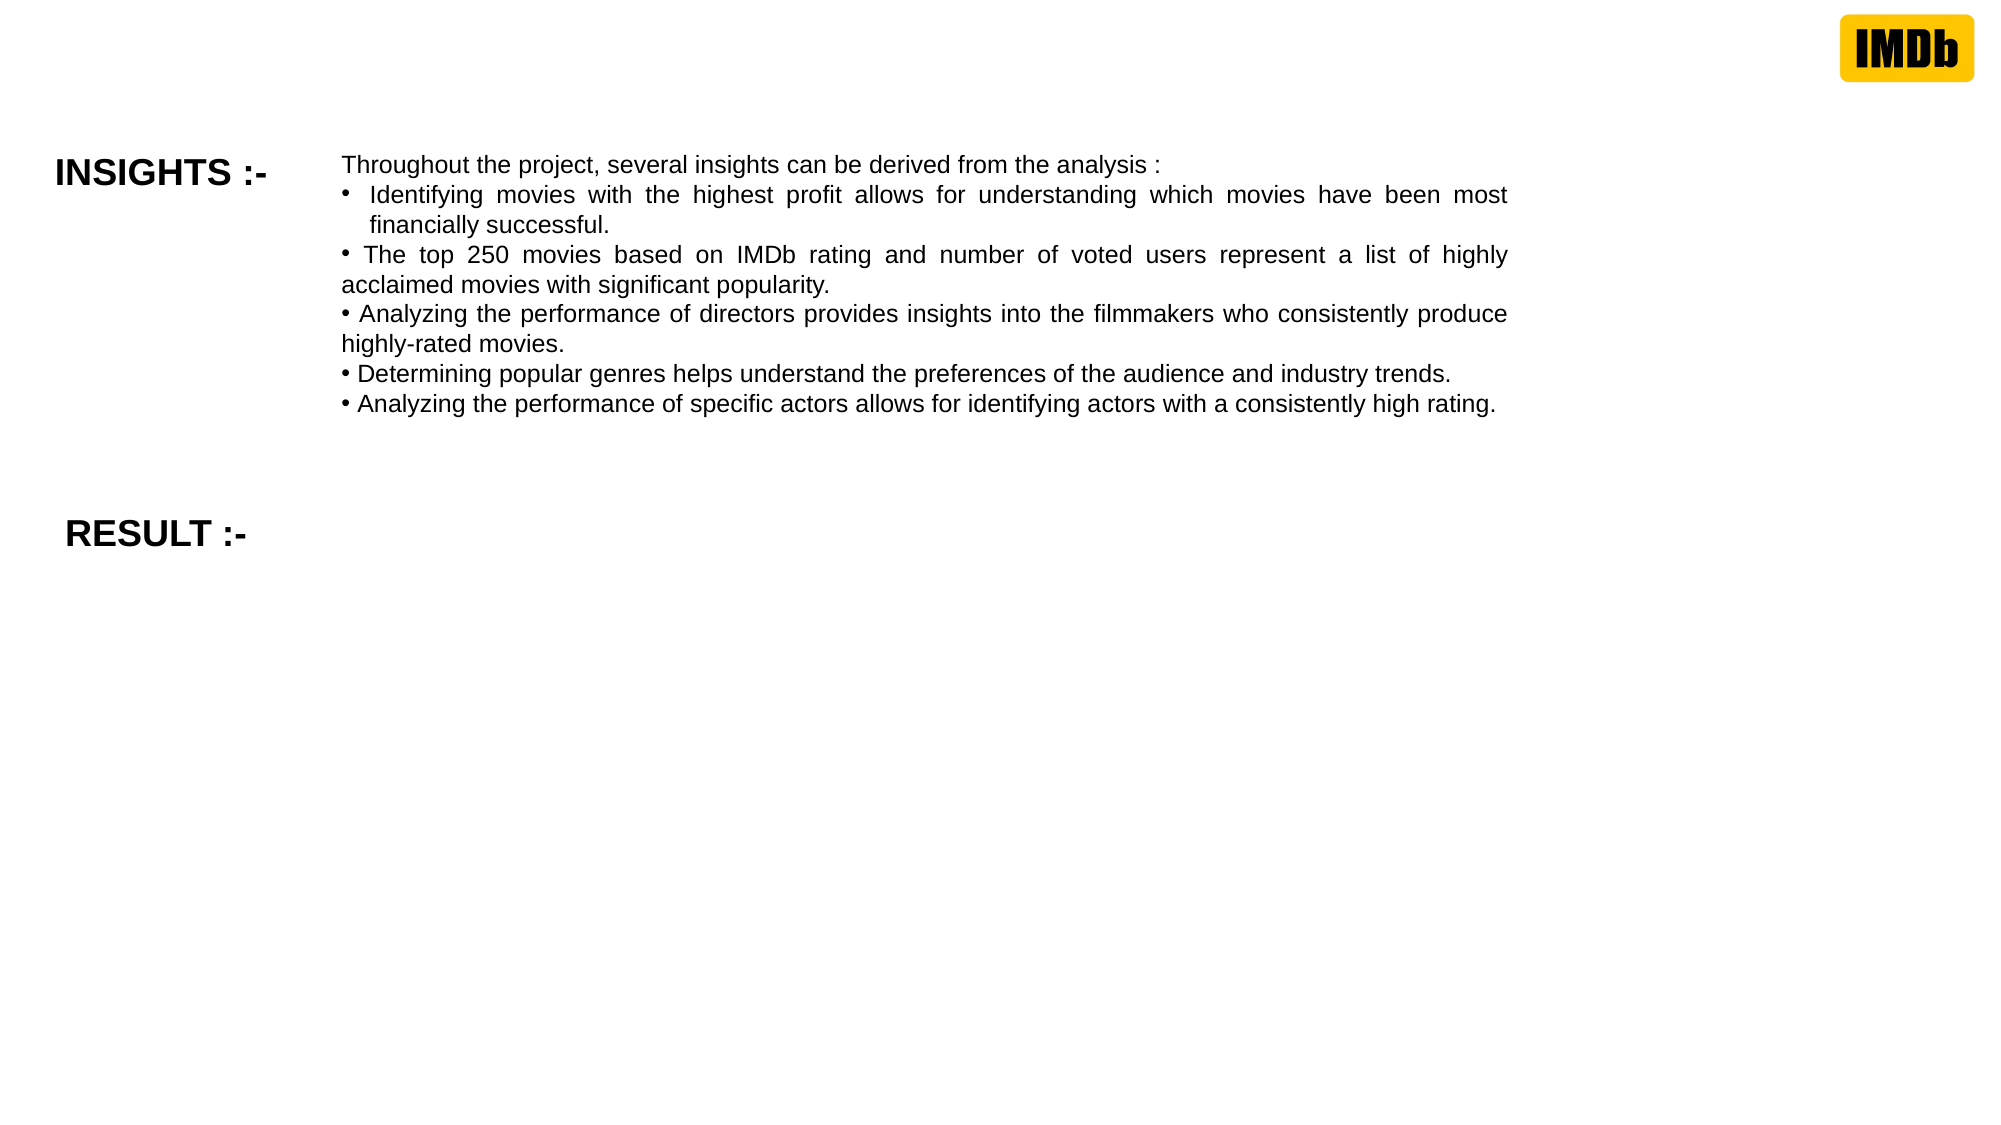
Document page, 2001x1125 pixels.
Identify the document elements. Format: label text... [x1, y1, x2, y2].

picture [1827, 0, 1989, 99]
text_box RESULT :- [50, 501, 483, 562]
text_box Throughout the project, several insights can be derived from the analysis : Identifying movies with the highest profit allows for understanding which movies have been most financially successful. The top 250 movies based on IMDb rating and number of voted users represent a list of highly acclaimed movies with significant popularity. Analyzing the performance of directors provides insights into the filmmakers who consistently produce highly-rated movies. Determining popular genres helps understand the preferences of the audience and industry trends. Analyzing the performance of specific actors allows for identifying actors with a consistently high rating. [326, 140, 1526, 426]
text_box INSIGHTS :- [40, 140, 326, 201]
